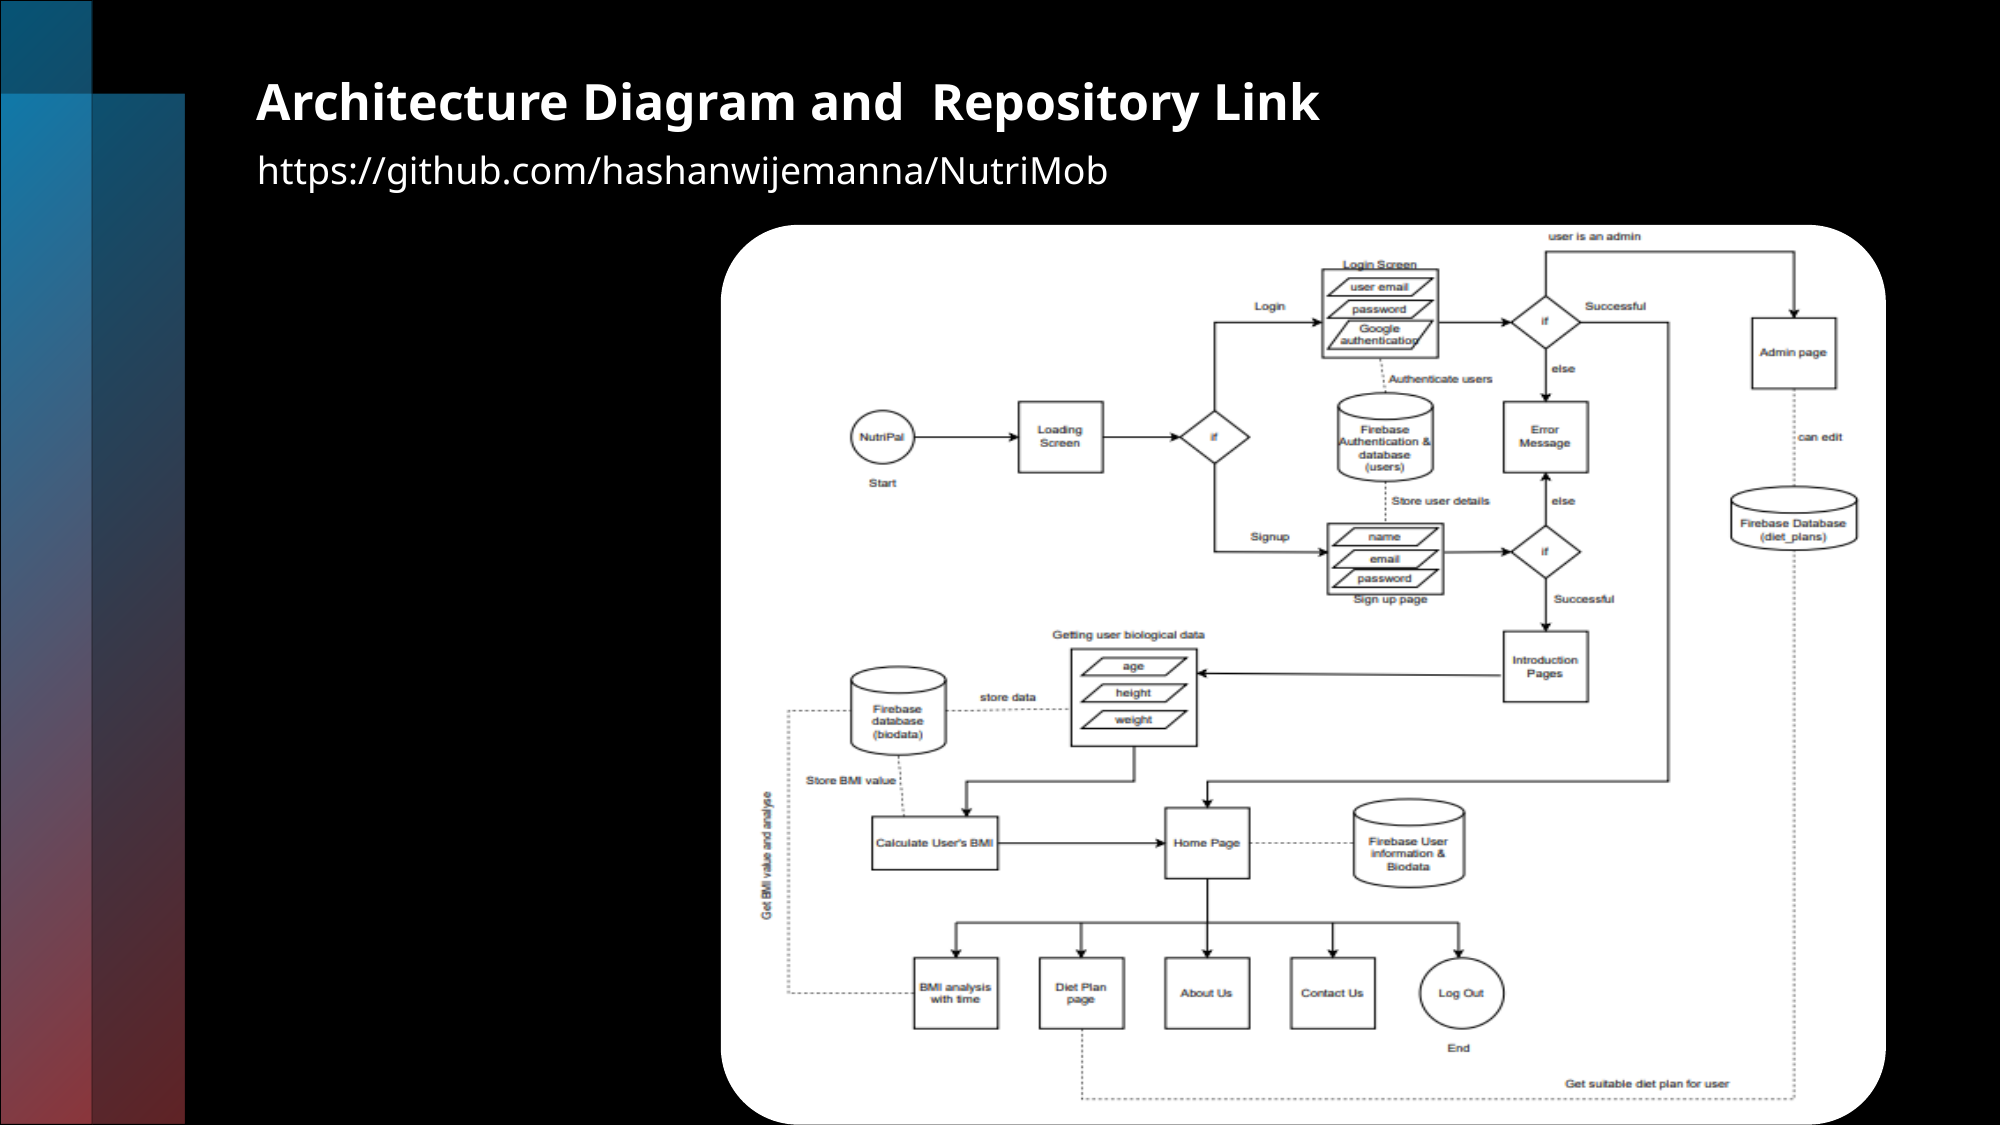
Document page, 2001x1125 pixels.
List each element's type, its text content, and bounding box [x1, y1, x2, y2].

picture [720, 224, 1886, 1125]
text_box Architecture Diagram and Repository Link https://github.com/hashanwijemanna/NutriMob [232, 56, 1841, 258]
